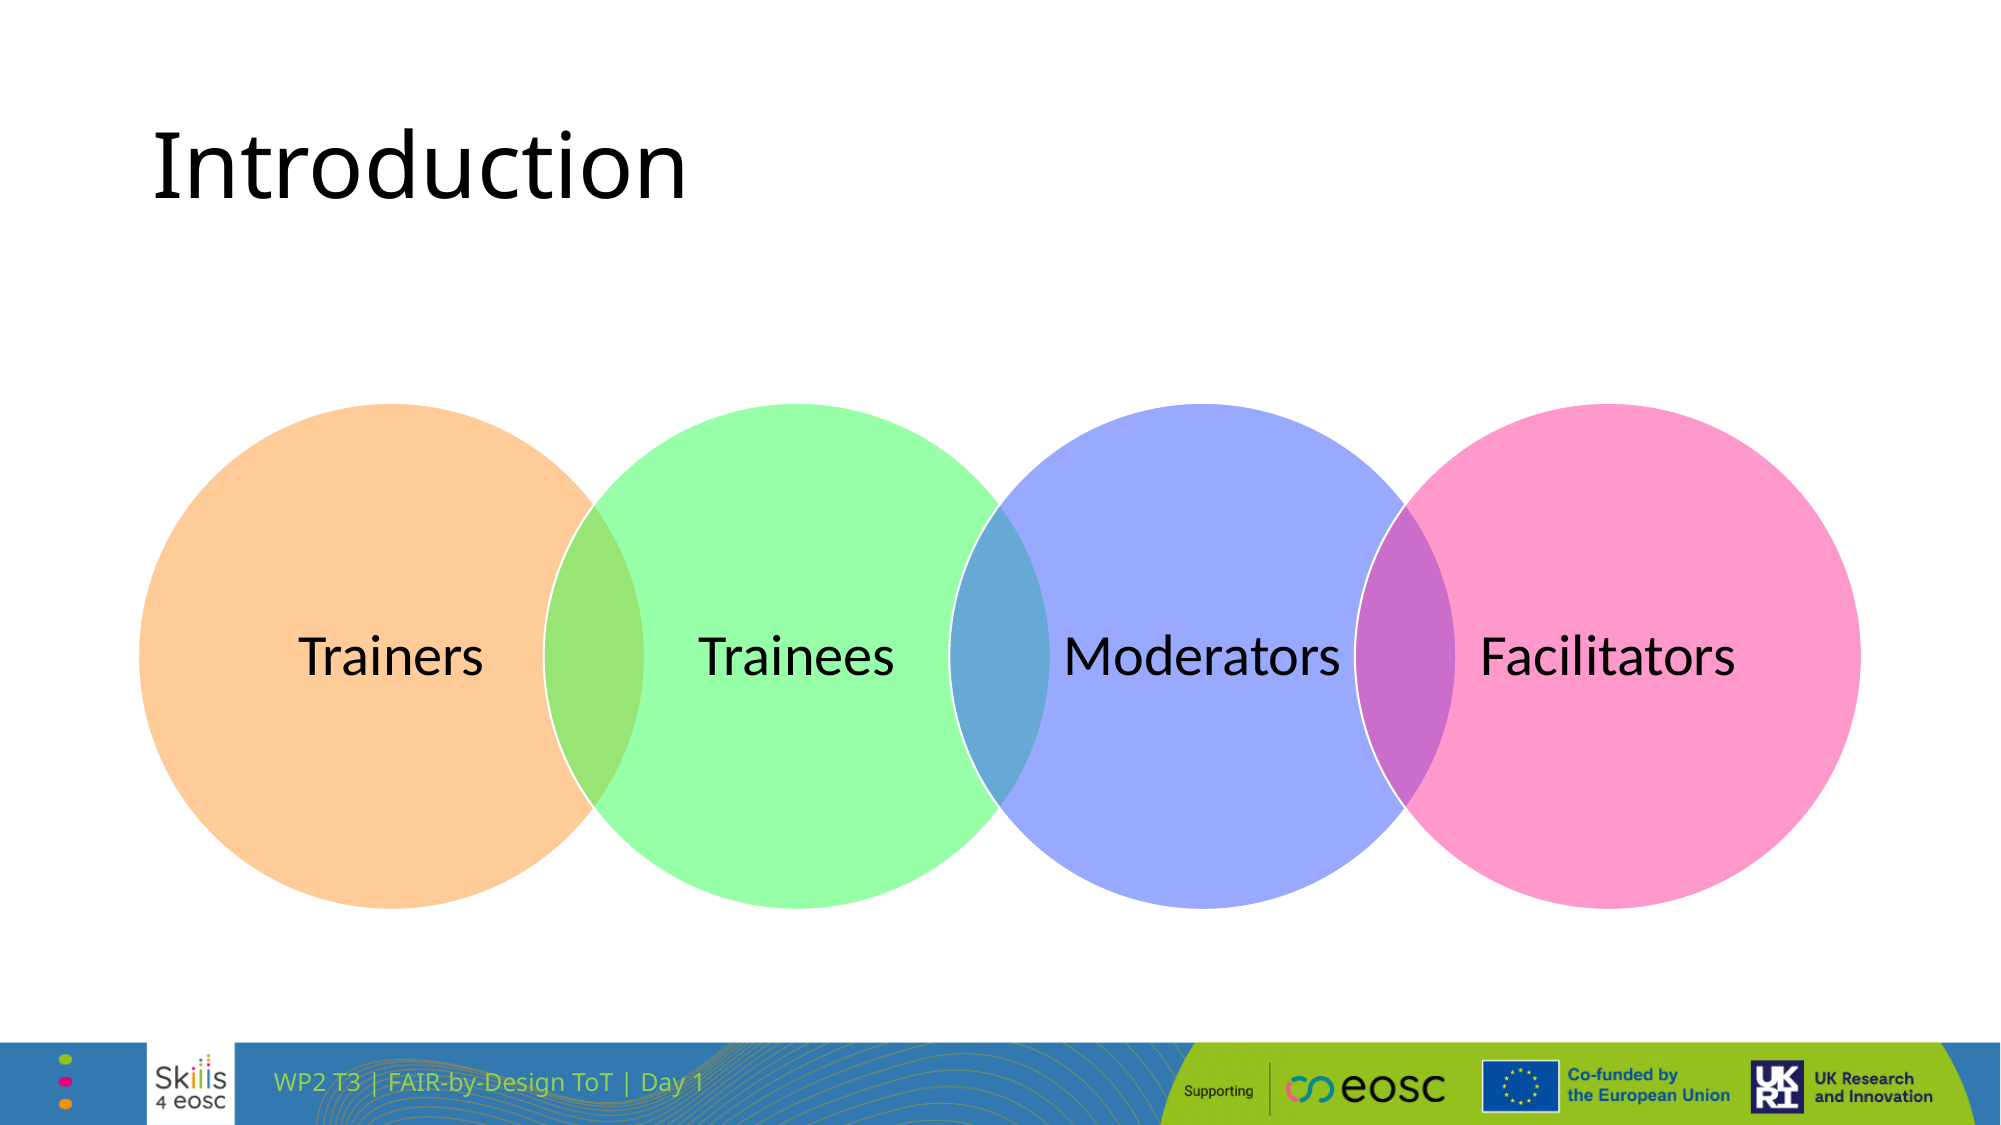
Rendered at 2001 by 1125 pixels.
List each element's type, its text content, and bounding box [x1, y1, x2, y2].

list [137, 299, 1863, 1014]
footer WP2 T3 | FAIR-by-Design ToT | Day 1 [258, 1052, 1140, 1112]
title Introduction [137, 59, 1863, 278]
picture [0, 0, 2001, 1125]
